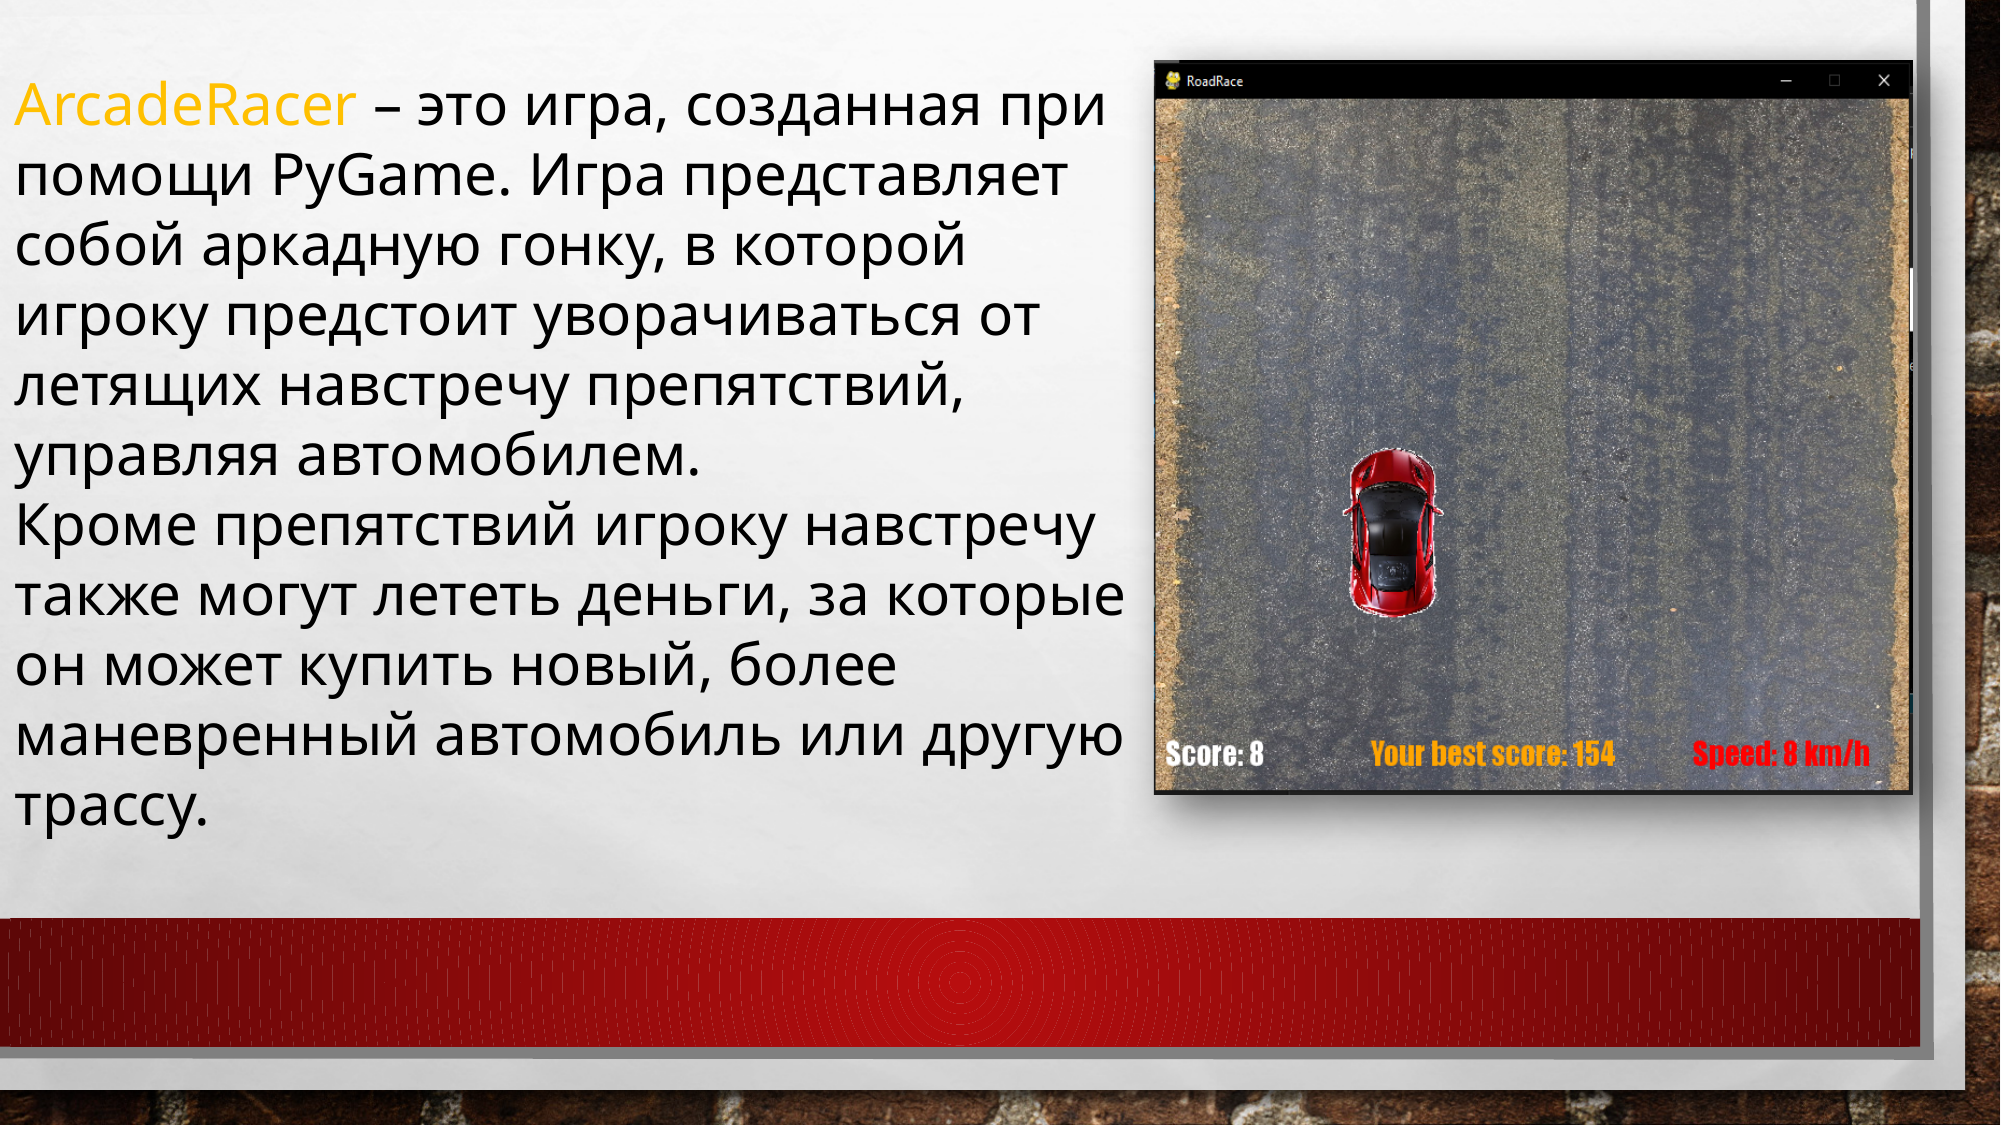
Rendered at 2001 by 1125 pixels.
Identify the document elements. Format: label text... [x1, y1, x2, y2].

picture [0, 0, 2000, 1125]
text_box ArcadeRacer – это игра, созданная при помощи PyGame. Игра представляет собой аркадную гонку, в которой игроку предстоит уворачиваться от летящих навстречу препятствий, управляя автомобилем. Кроме препятствий игроку навстречу также могут лететь деньги, за которые он может купить новый, более маневренный автомобиль или другую трассу. [0, 60, 1154, 845]
picture [1153, 59, 1914, 795]
